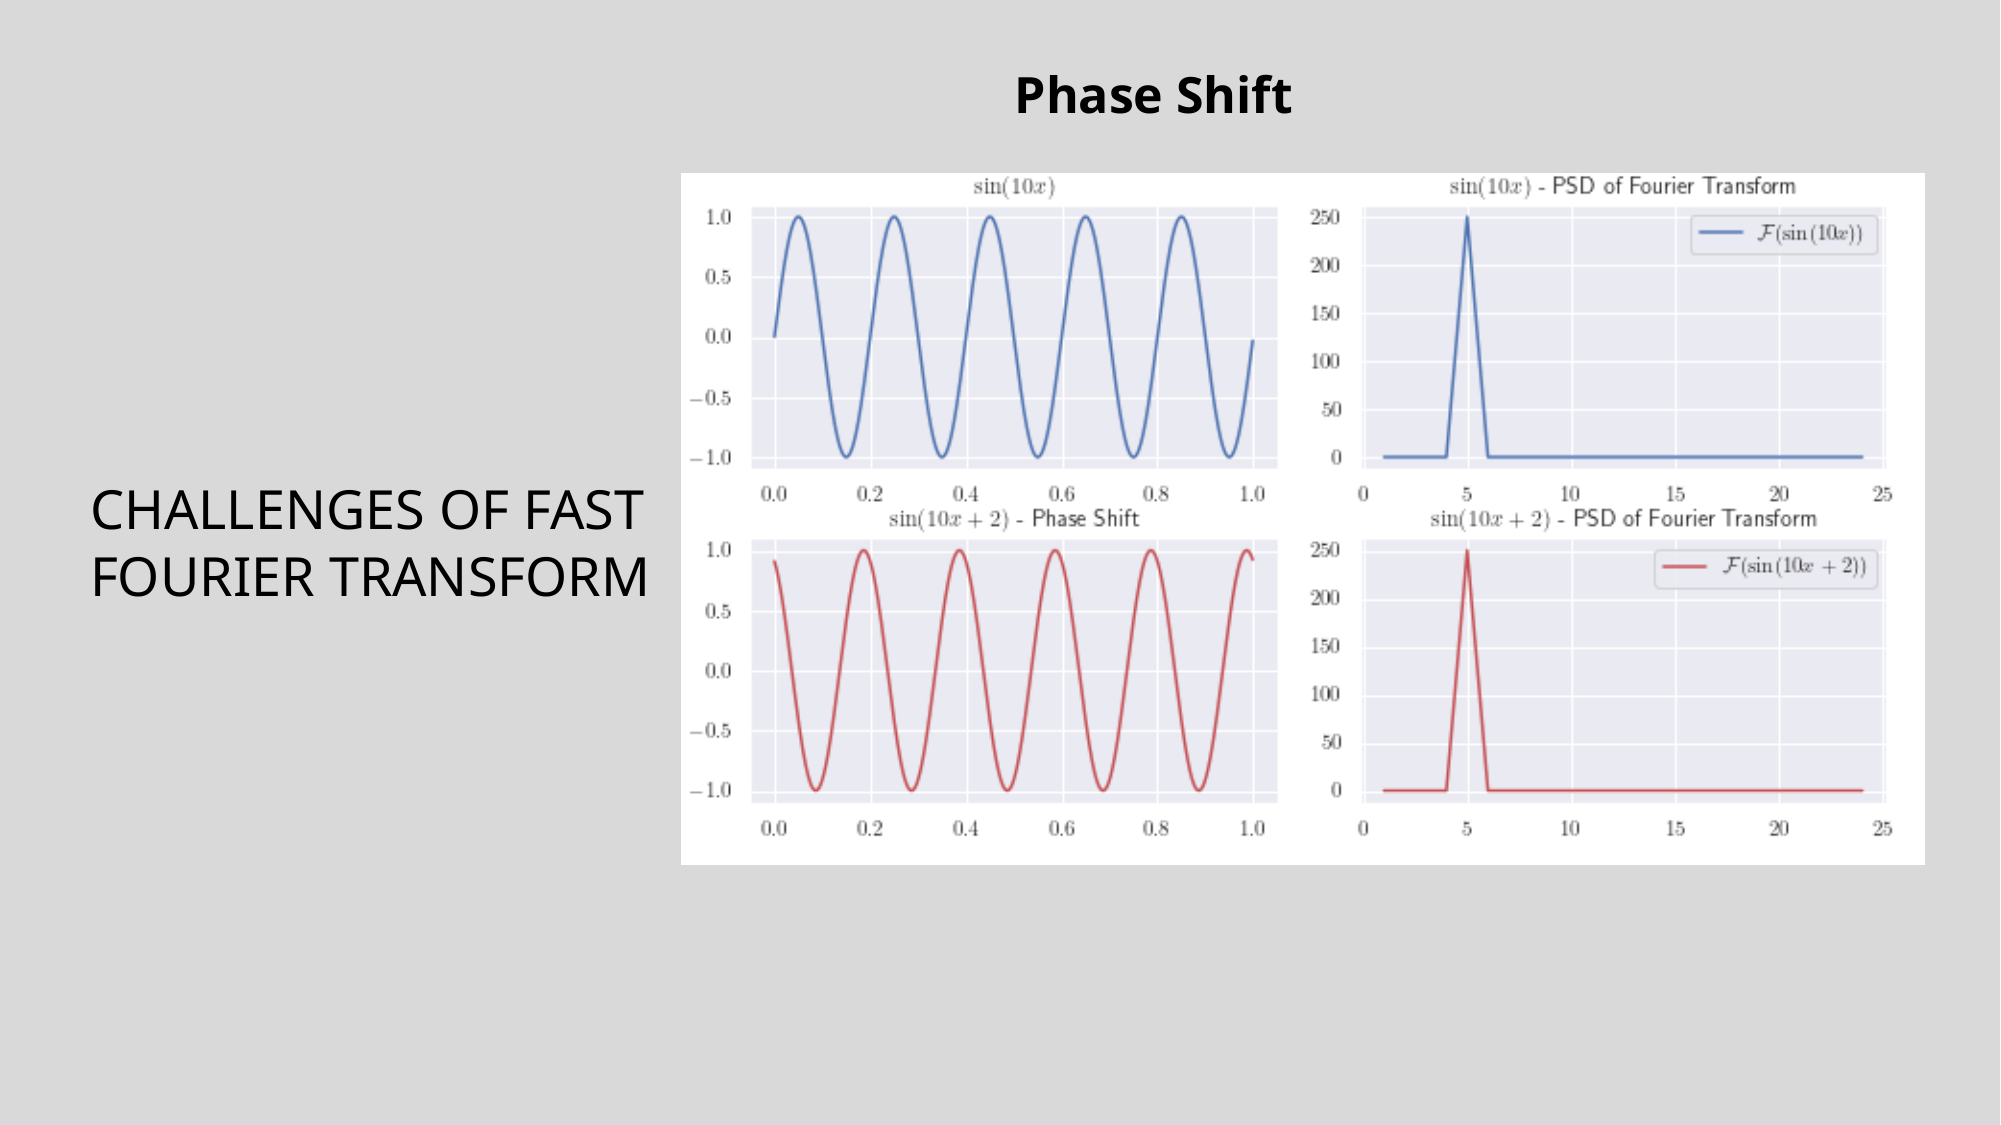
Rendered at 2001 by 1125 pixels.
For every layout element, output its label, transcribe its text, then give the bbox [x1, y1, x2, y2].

title Challenges of fast fourier Transform [75, 421, 669, 615]
picture [681, 173, 1925, 865]
text_box Phase Shift [999, 56, 2000, 131]
